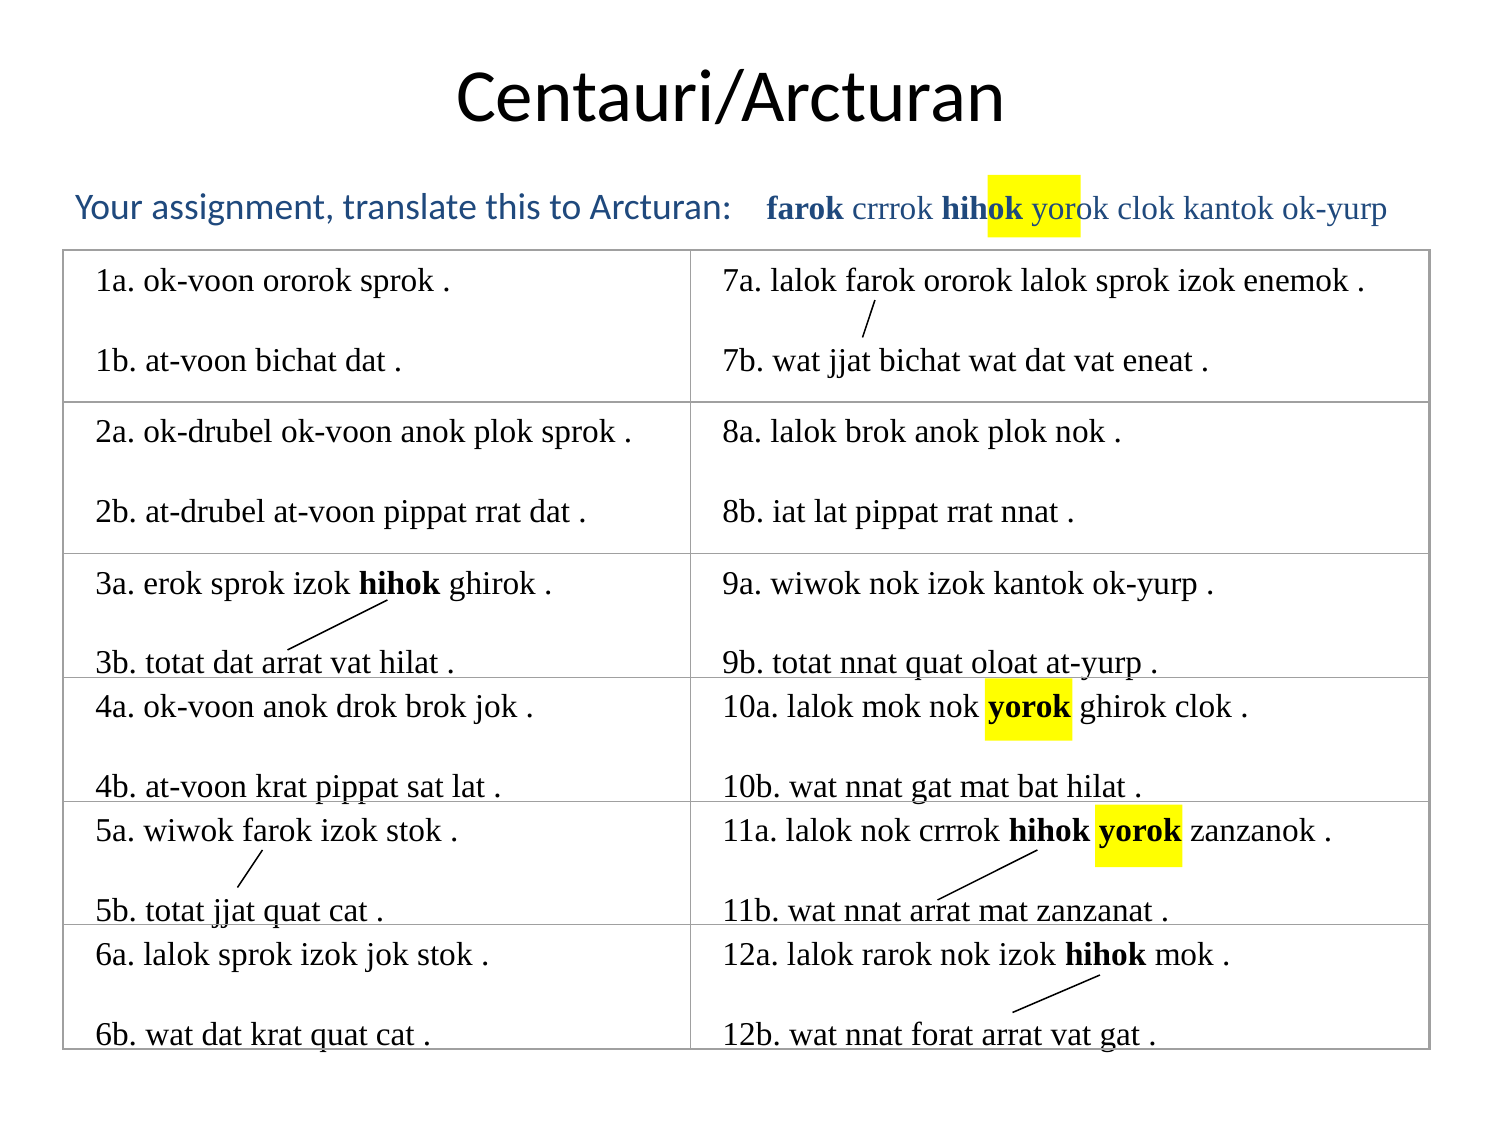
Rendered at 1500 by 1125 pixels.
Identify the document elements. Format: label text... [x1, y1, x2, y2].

text_box Your assignment, translate this to Arcturan: farok crrrok hihok yorok clok kantok ok-yurp [60, 174, 1404, 235]
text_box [62, 249, 1431, 1050]
title Centauri/Arcturan [37, 22, 1425, 161]
